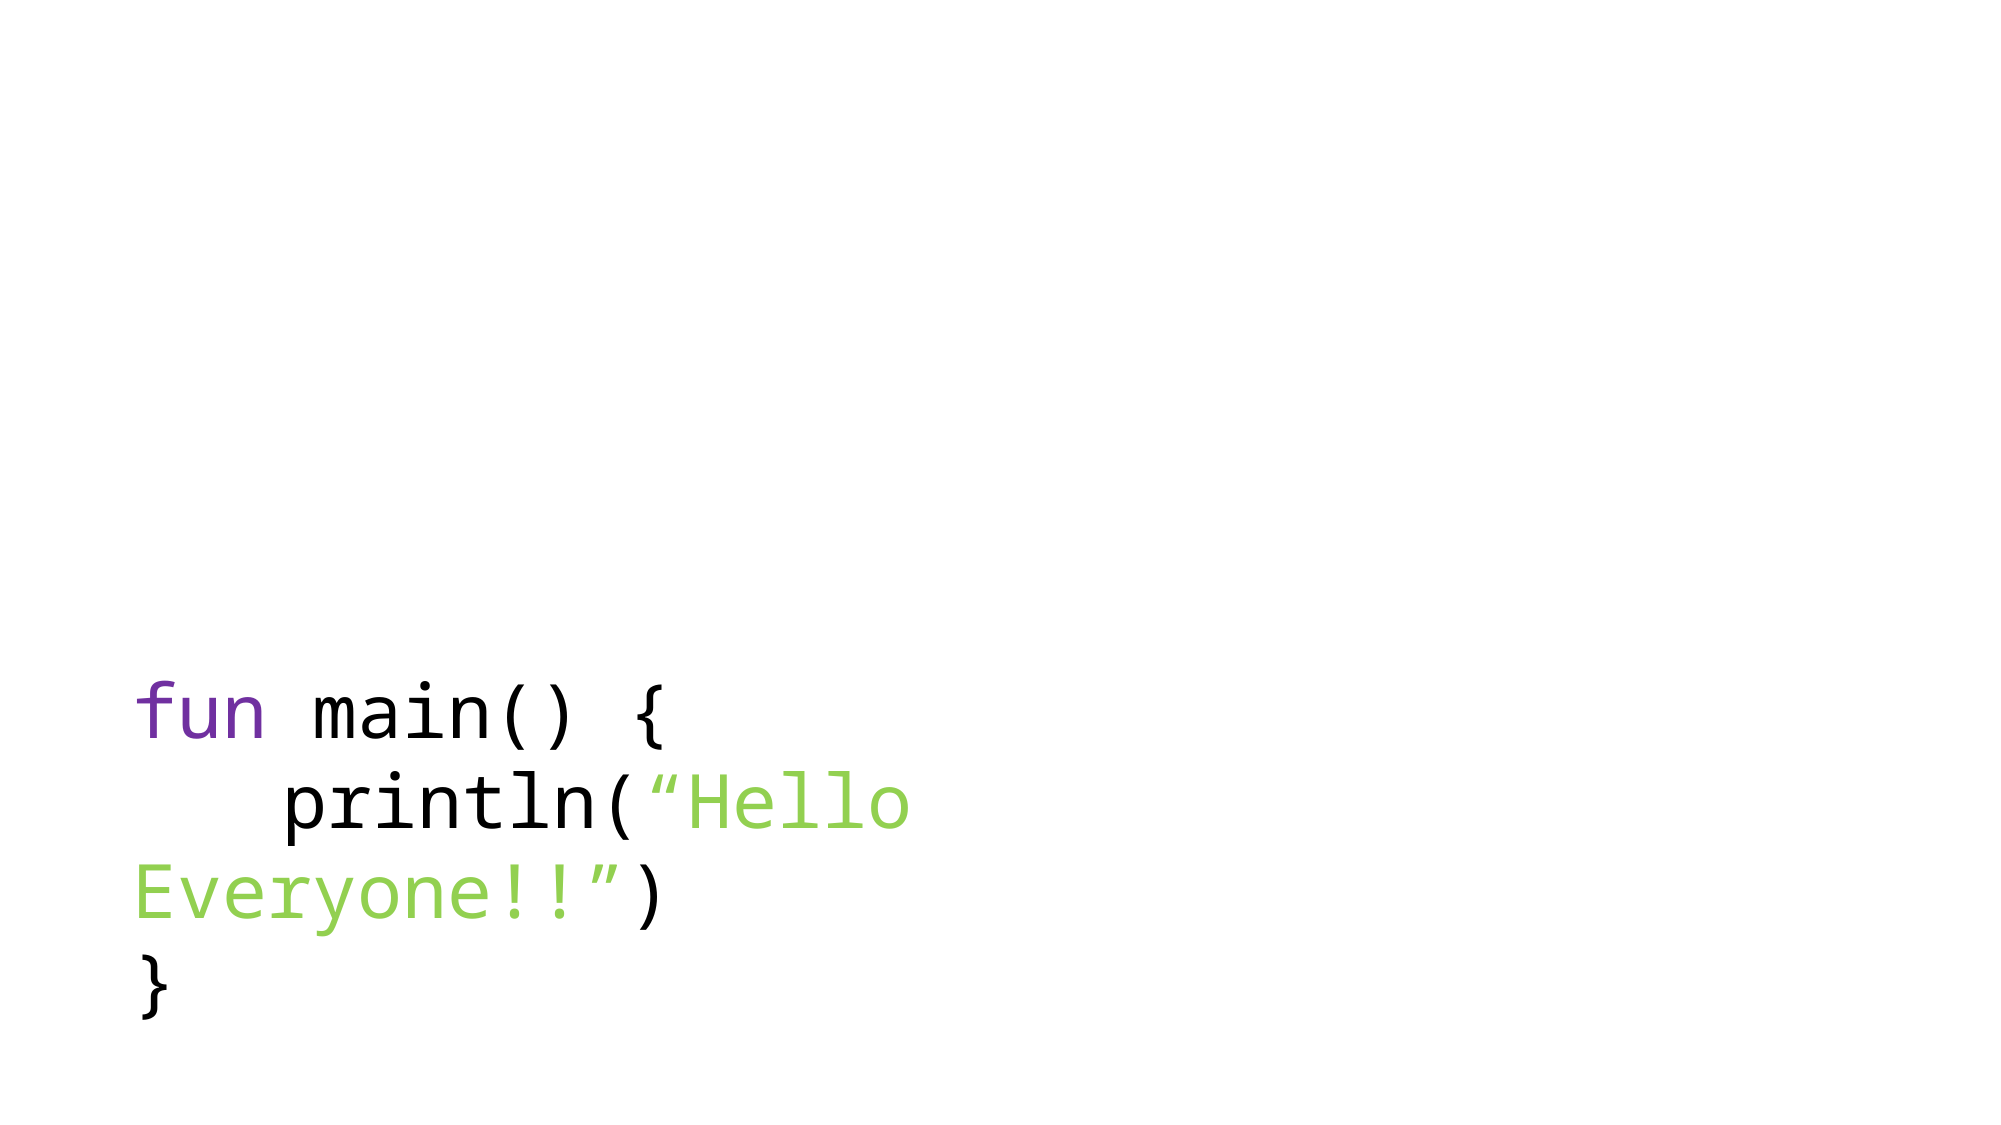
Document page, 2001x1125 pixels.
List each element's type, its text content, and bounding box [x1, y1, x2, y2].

text_box fun main() { println(“Hello Everyone!!”) } [116, 653, 1458, 1034]
